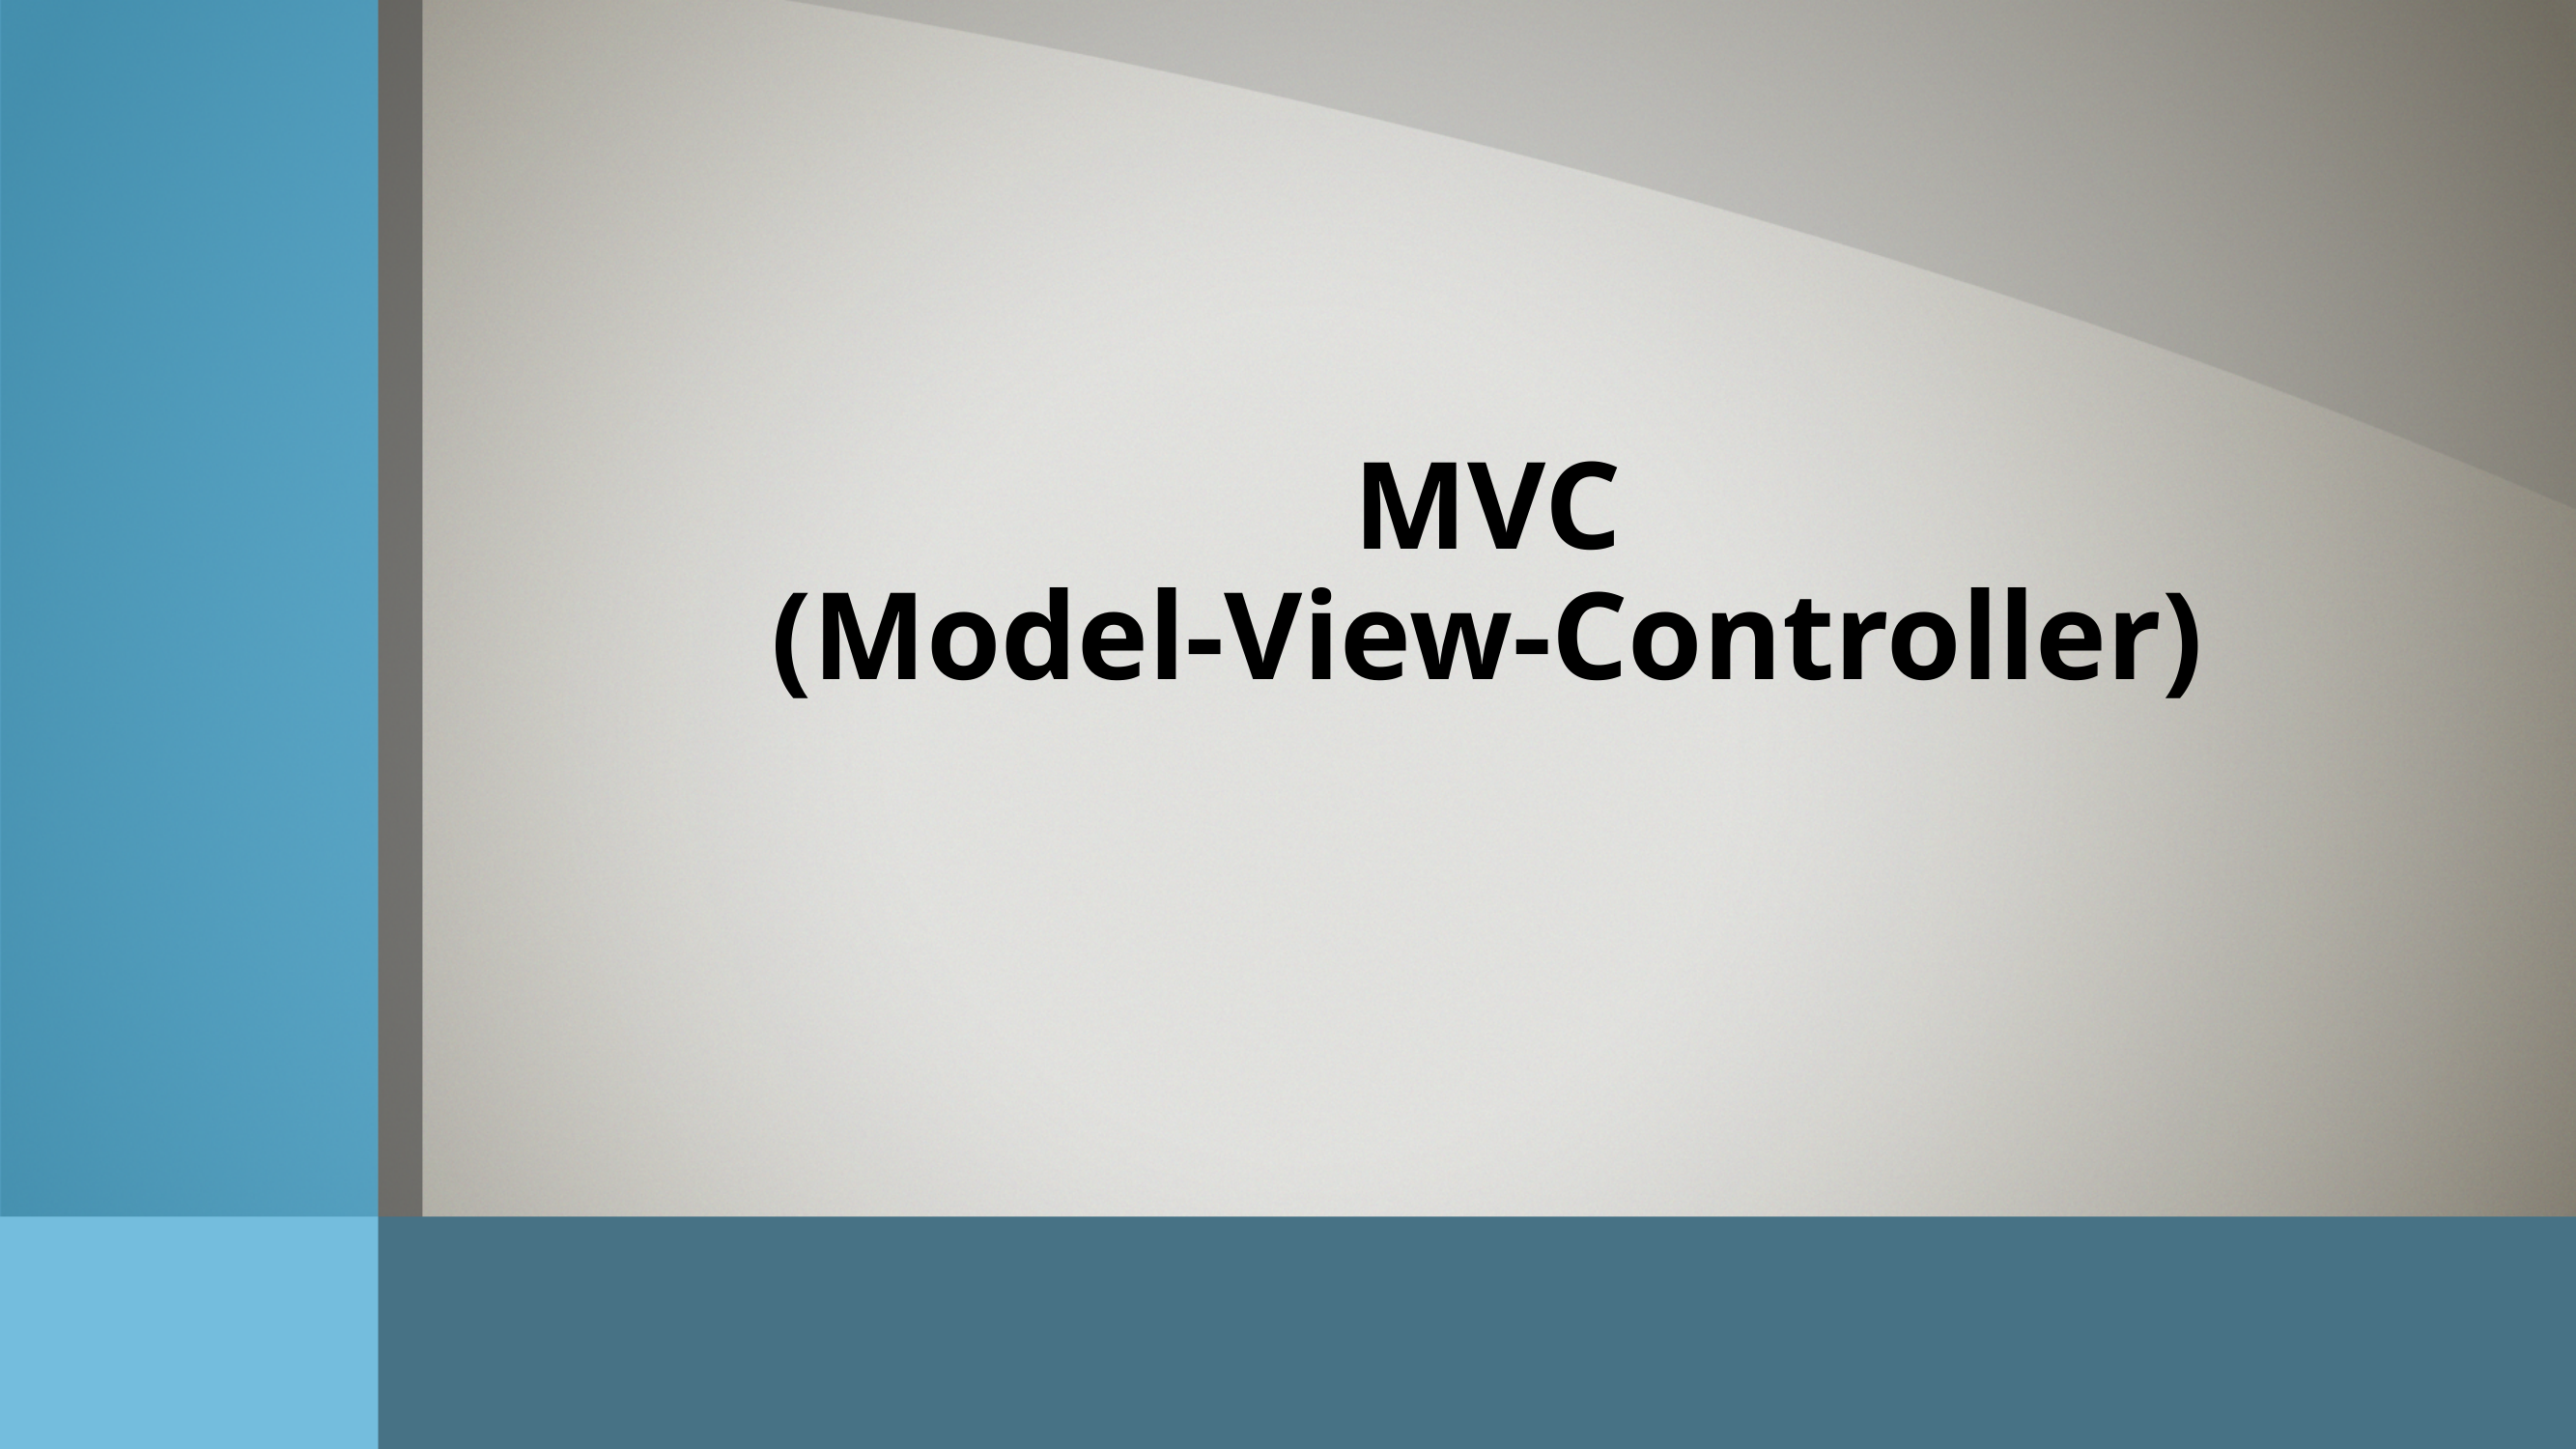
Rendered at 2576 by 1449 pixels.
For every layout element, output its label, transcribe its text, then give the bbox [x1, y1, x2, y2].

text_box MVC (Model-View-Controller) [656, 498, 2320, 652]
picture [0, 0, 2576, 1449]
